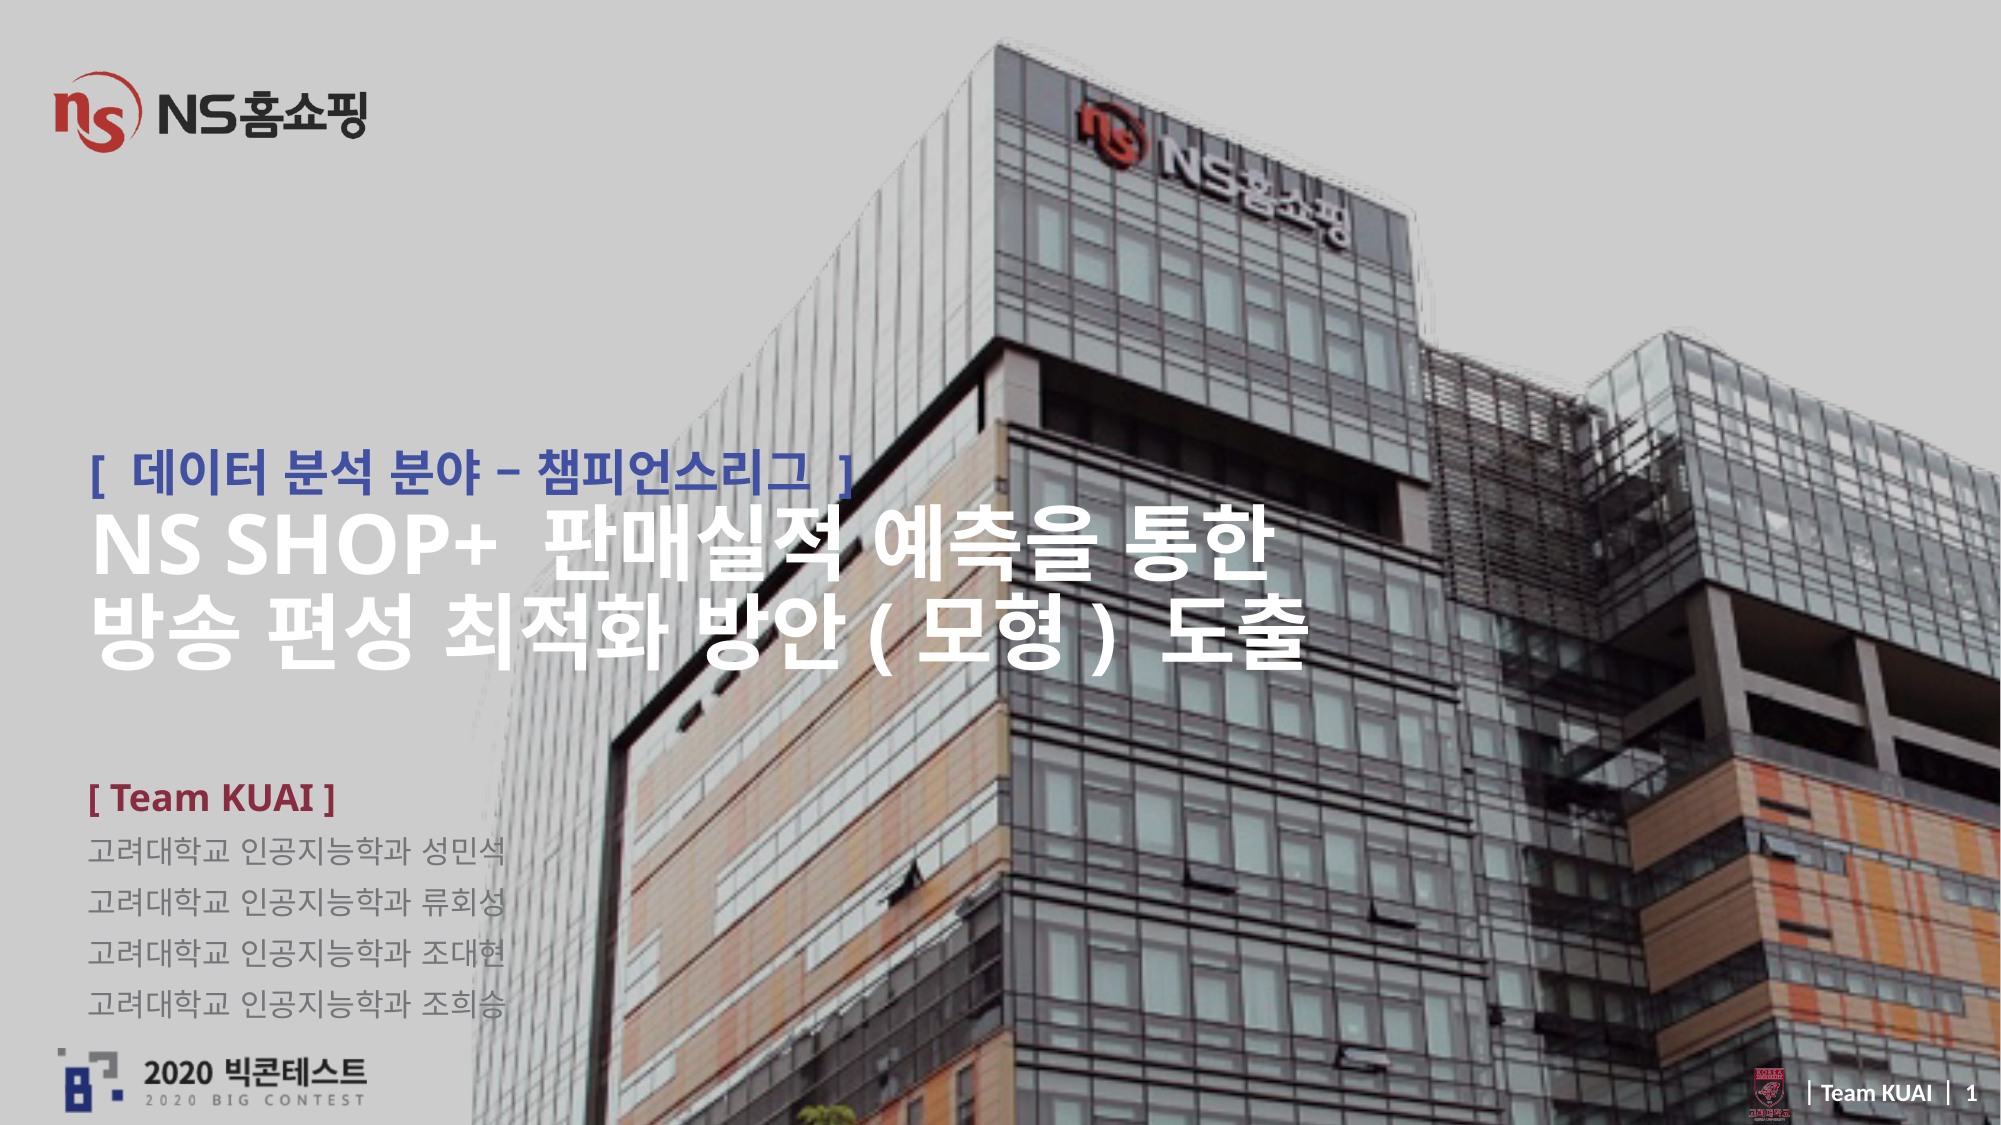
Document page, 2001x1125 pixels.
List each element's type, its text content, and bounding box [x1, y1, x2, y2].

subtitle [ Team KUAI ] 고려대학교 인공지능학과 성민석 고려대학교 인공지능학과 류회성 고려대학교 인공지능학과 조대현 고려대학교 인공지능학과 조희승 [72, 775, 1016, 1048]
picture [471, 0, 2001, 1125]
title [ 데이터 분석 분야 – 챔피언스리그 ] NS SHOP+ 판매실적 예측을 통한 방송 편성 최적화 방안(모형) 도출 [74, 369, 1575, 761]
picture [42, 62, 377, 164]
slide_number ⎸Team KUAI ⎸ 1 [1654, 1061, 1993, 1122]
picture [40, 1030, 378, 1125]
